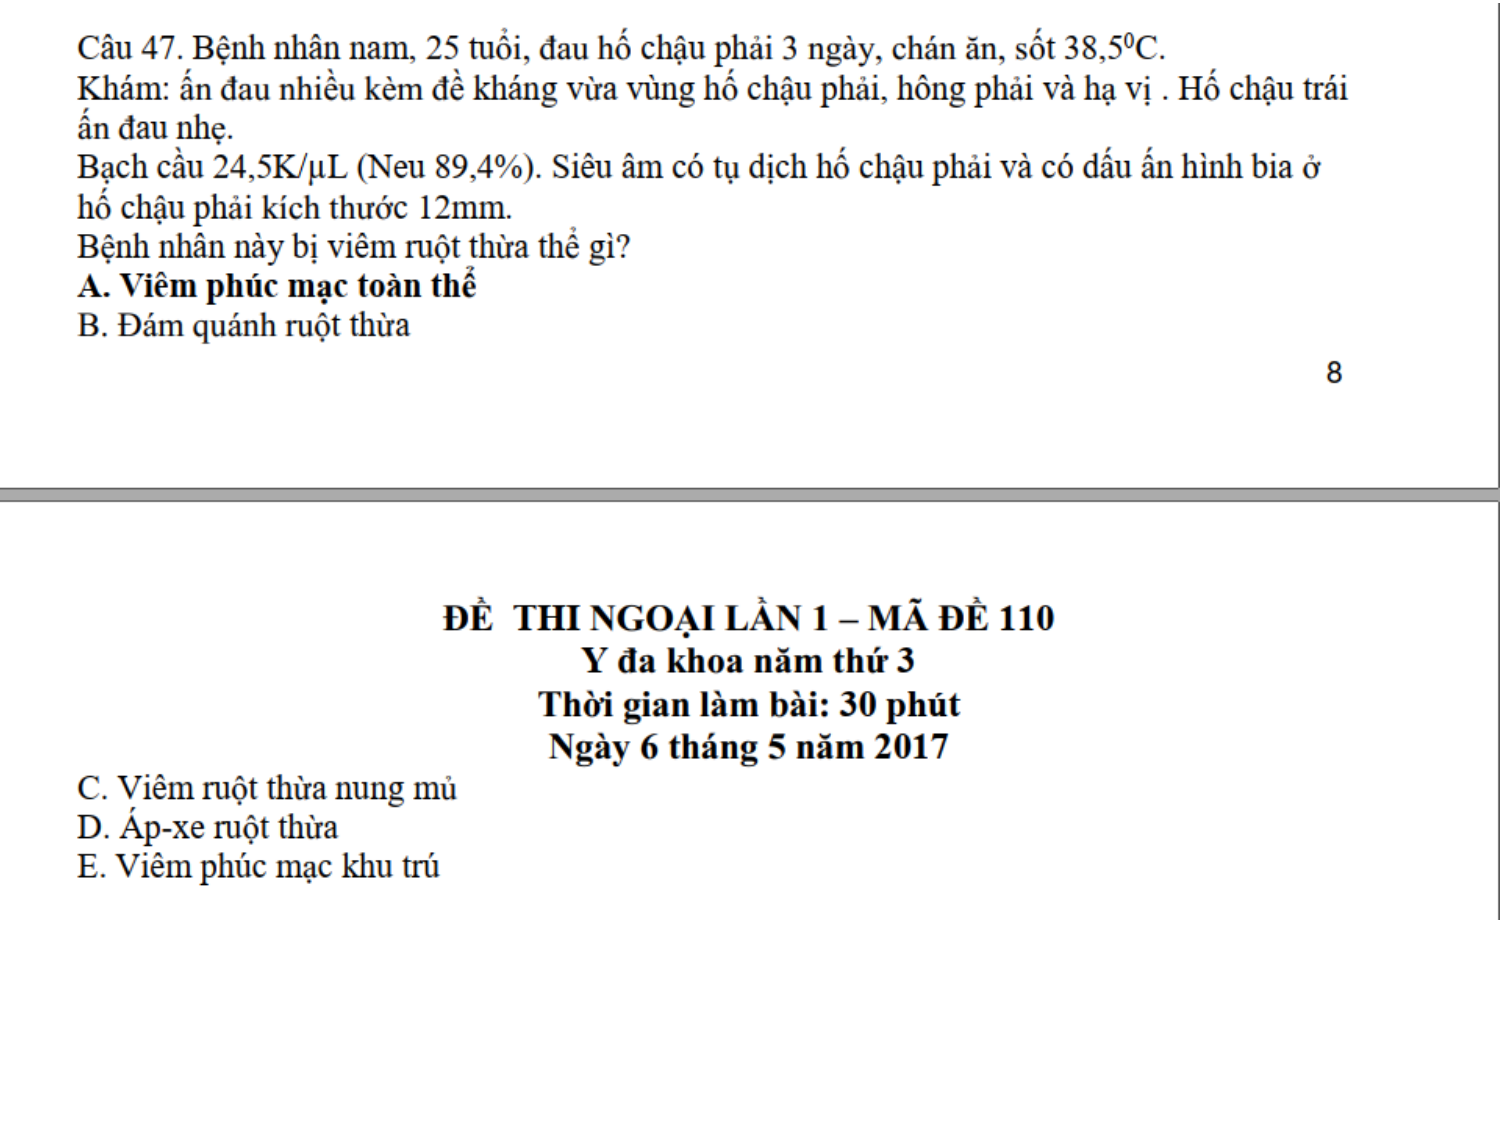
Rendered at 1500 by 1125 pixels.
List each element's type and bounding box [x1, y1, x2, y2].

picture [0, 3, 1500, 920]
